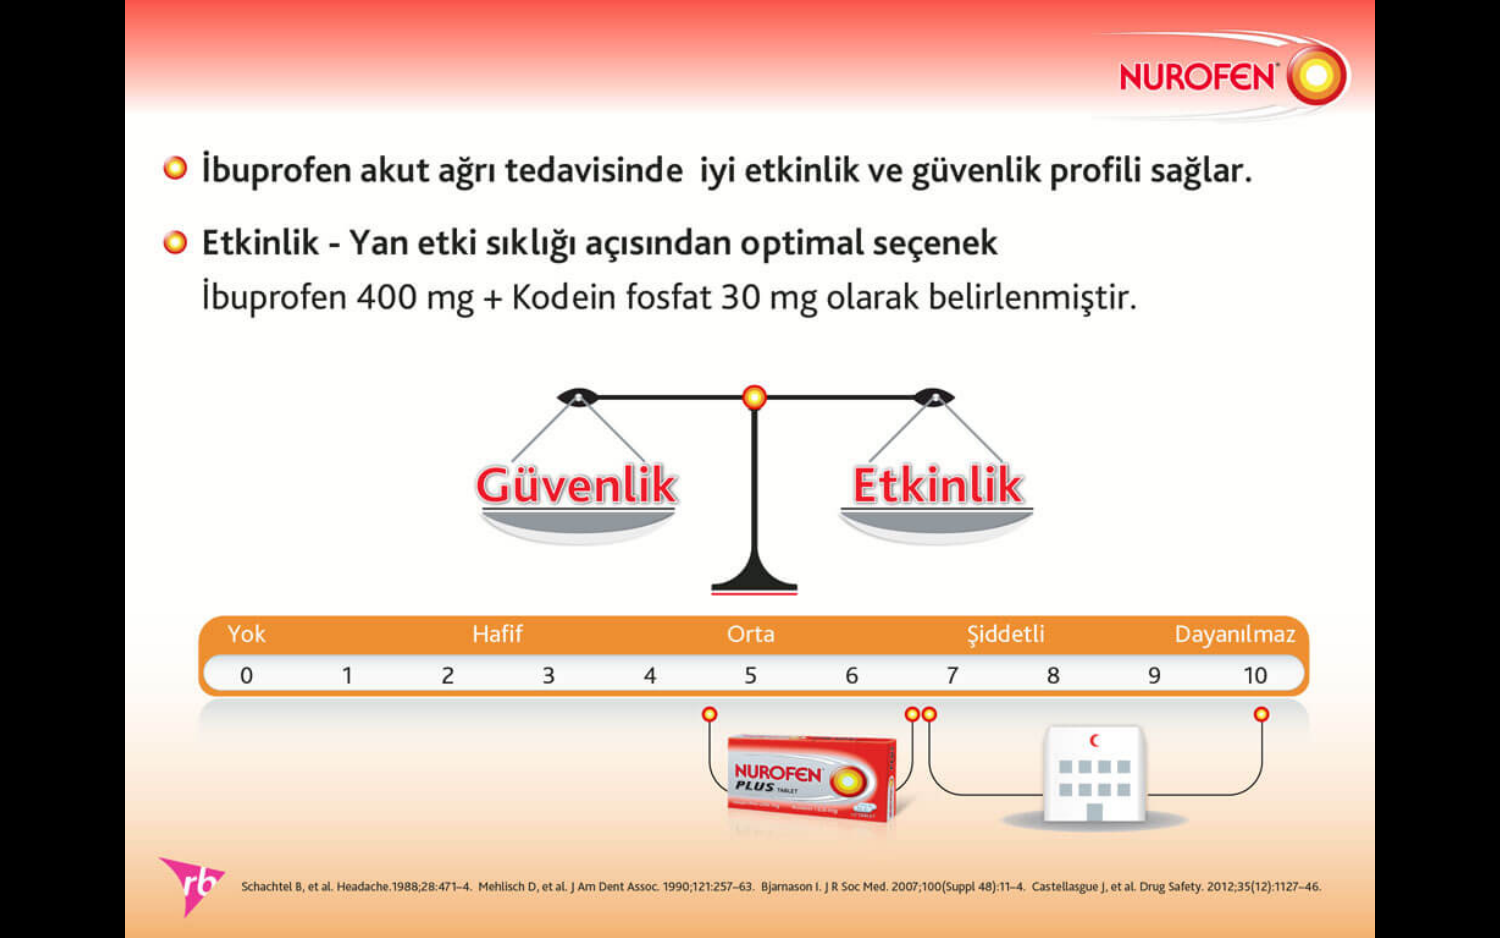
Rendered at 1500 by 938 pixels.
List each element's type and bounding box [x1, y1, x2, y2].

picture [124, 0, 1376, 938]
